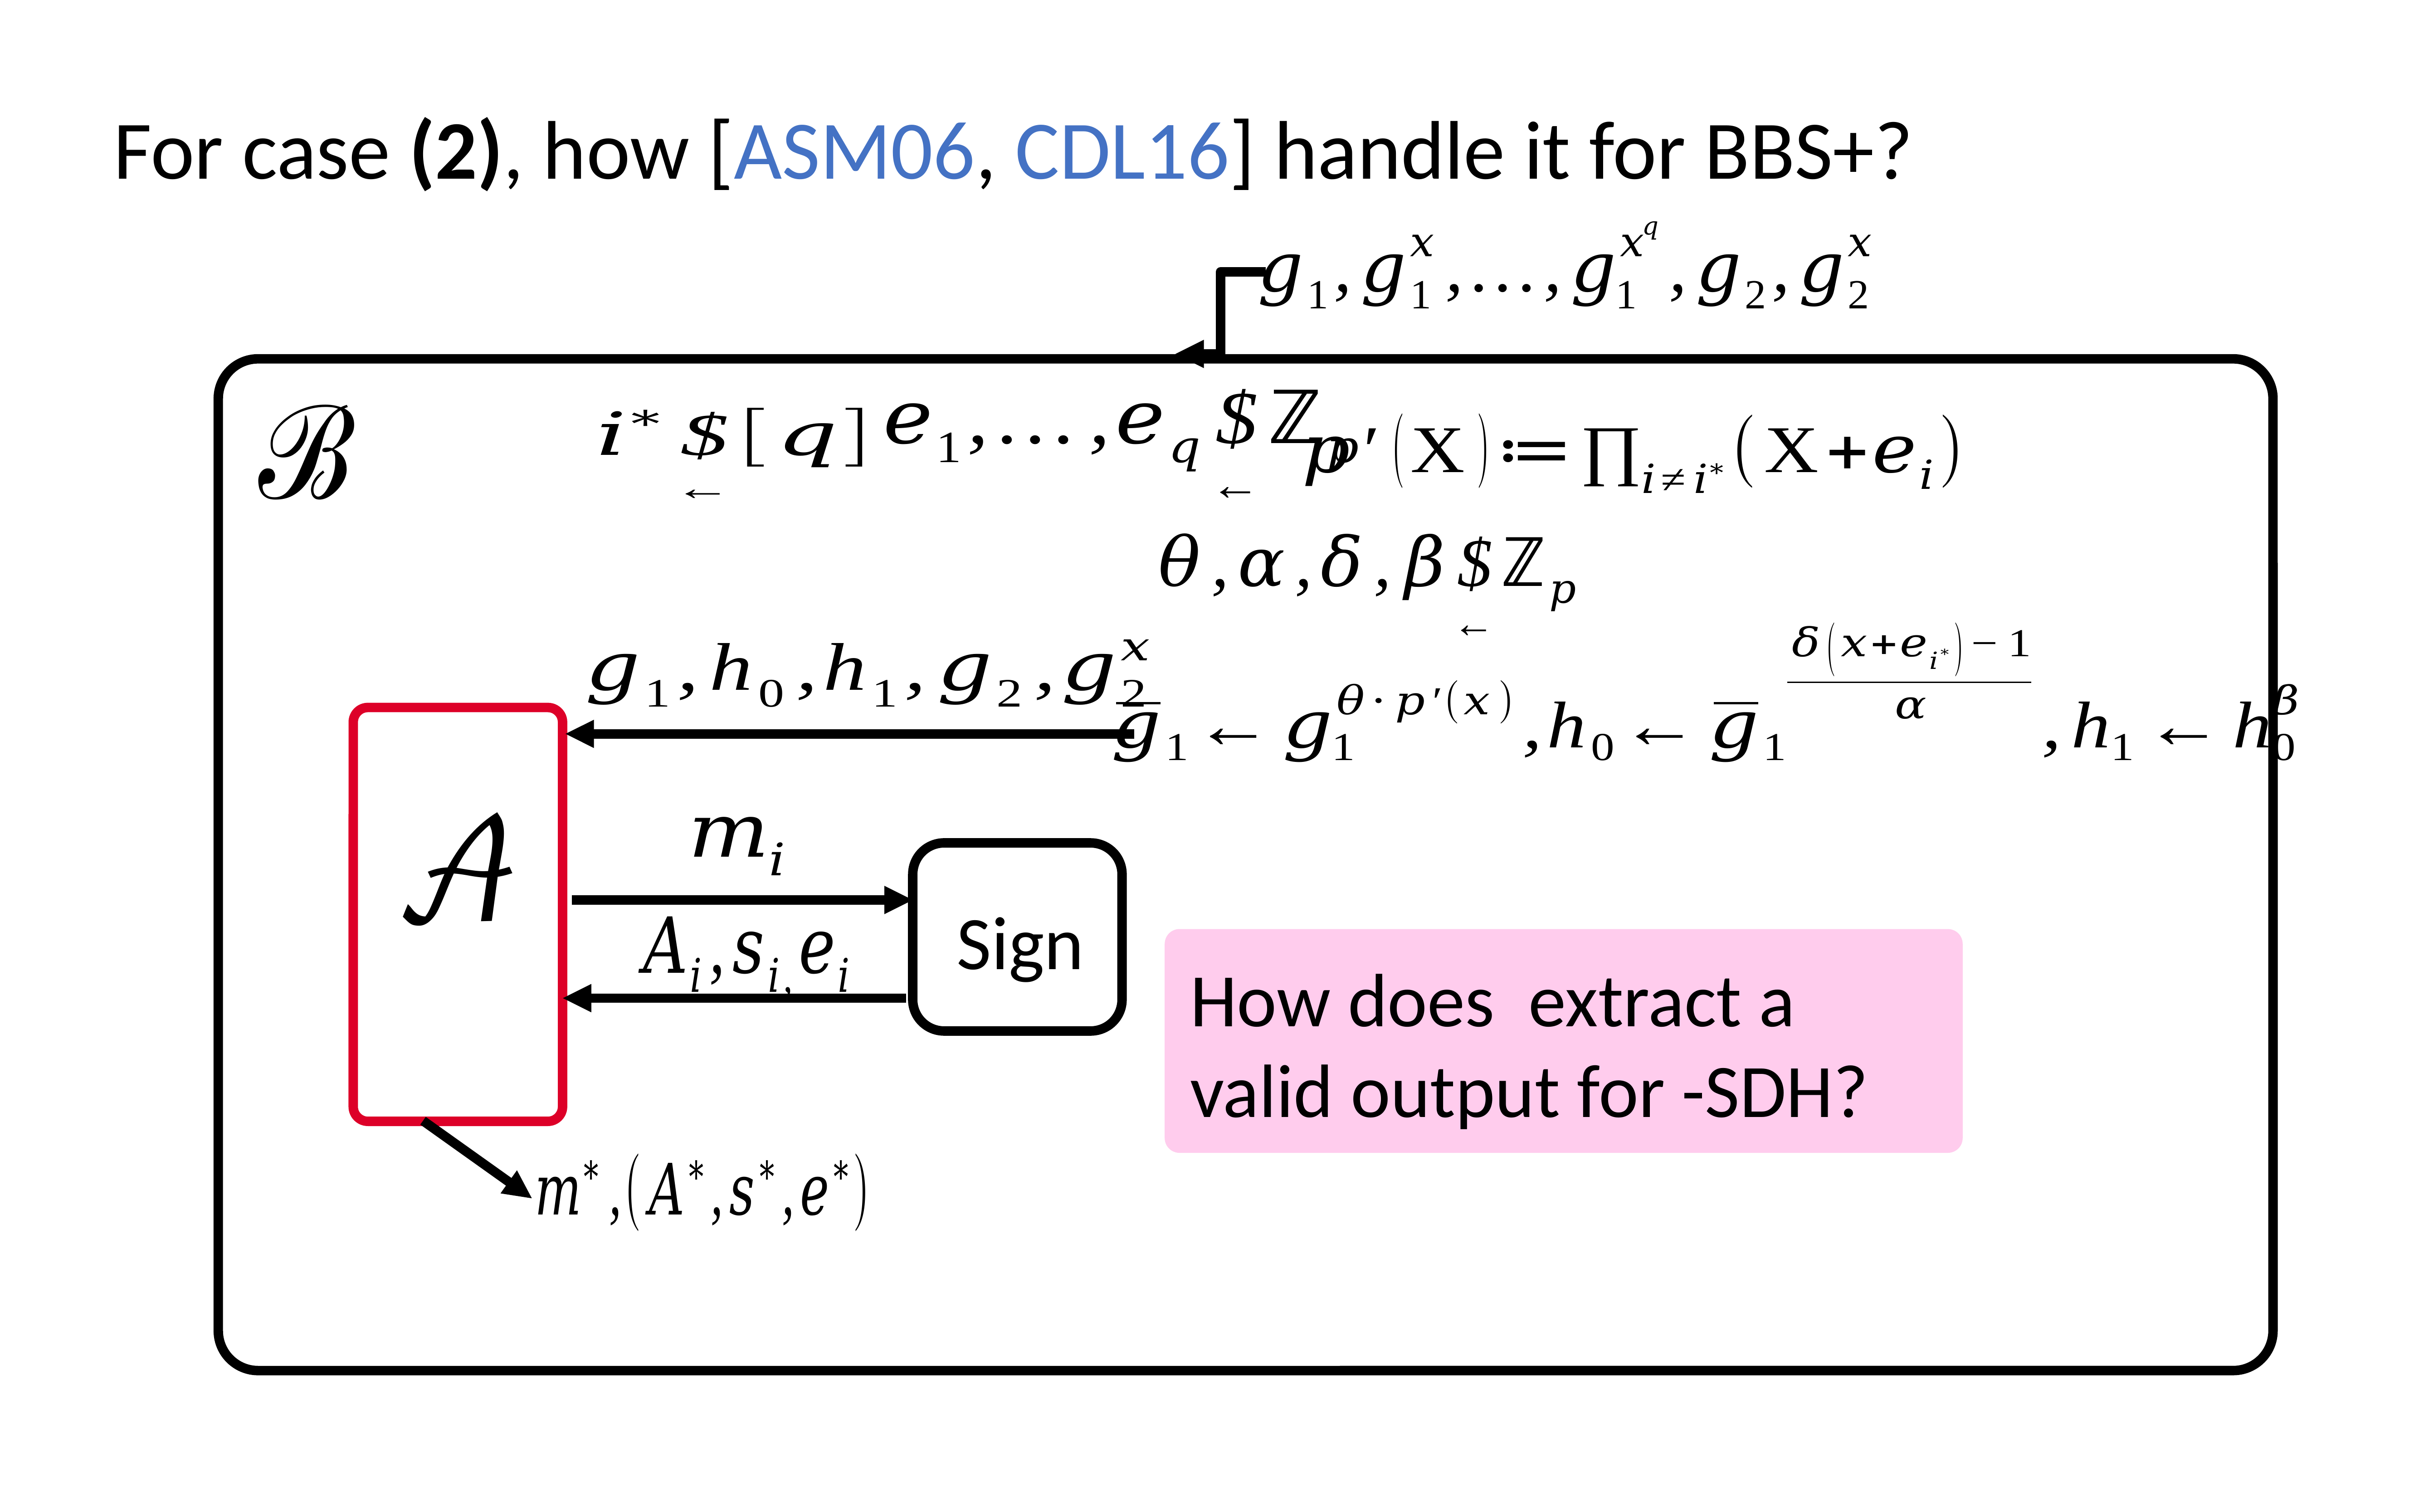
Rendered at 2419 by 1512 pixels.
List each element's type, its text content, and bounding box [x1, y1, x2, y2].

text_box [218, 359, 2273, 1371]
text_box [912, 843, 1122, 1031]
text_box [1165, 929, 1963, 1153]
text_box Sign [947, 884, 1125, 994]
text_box For case (2), how [ASM06, CDL16] handle it for BBS+? [107, 92, 2162, 199]
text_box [423, 1121, 532, 1199]
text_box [1175, 272, 1266, 354]
